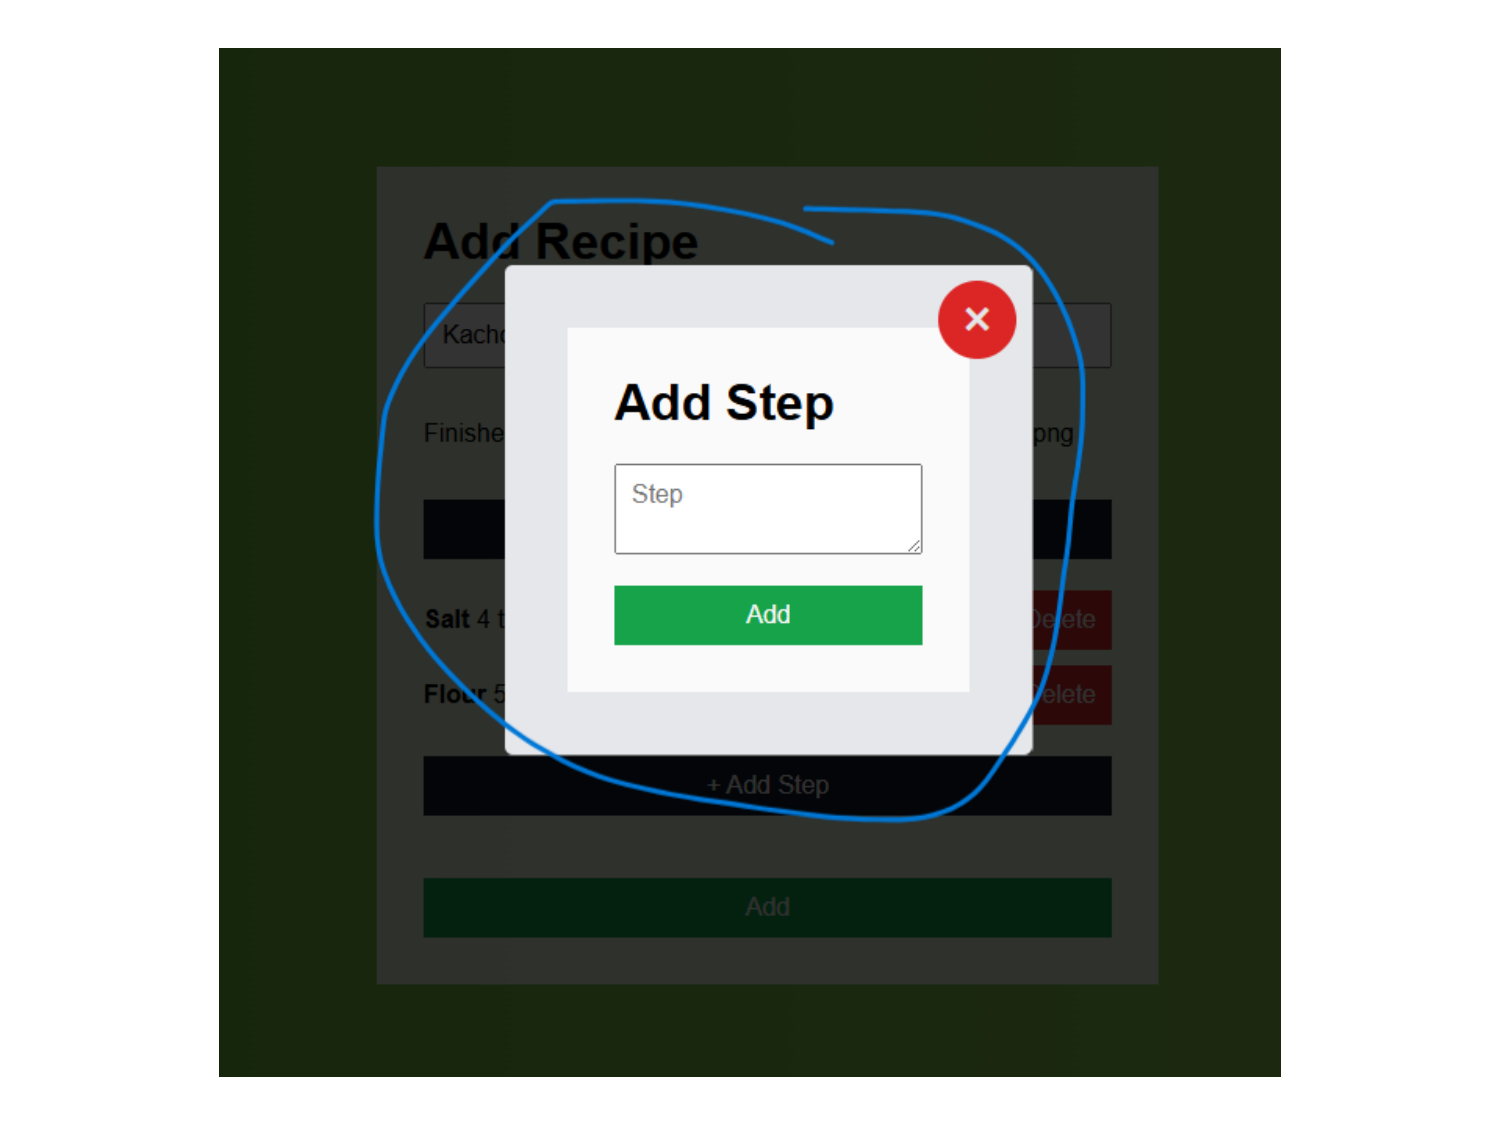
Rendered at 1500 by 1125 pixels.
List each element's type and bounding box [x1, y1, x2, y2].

picture [219, 48, 1281, 1077]
